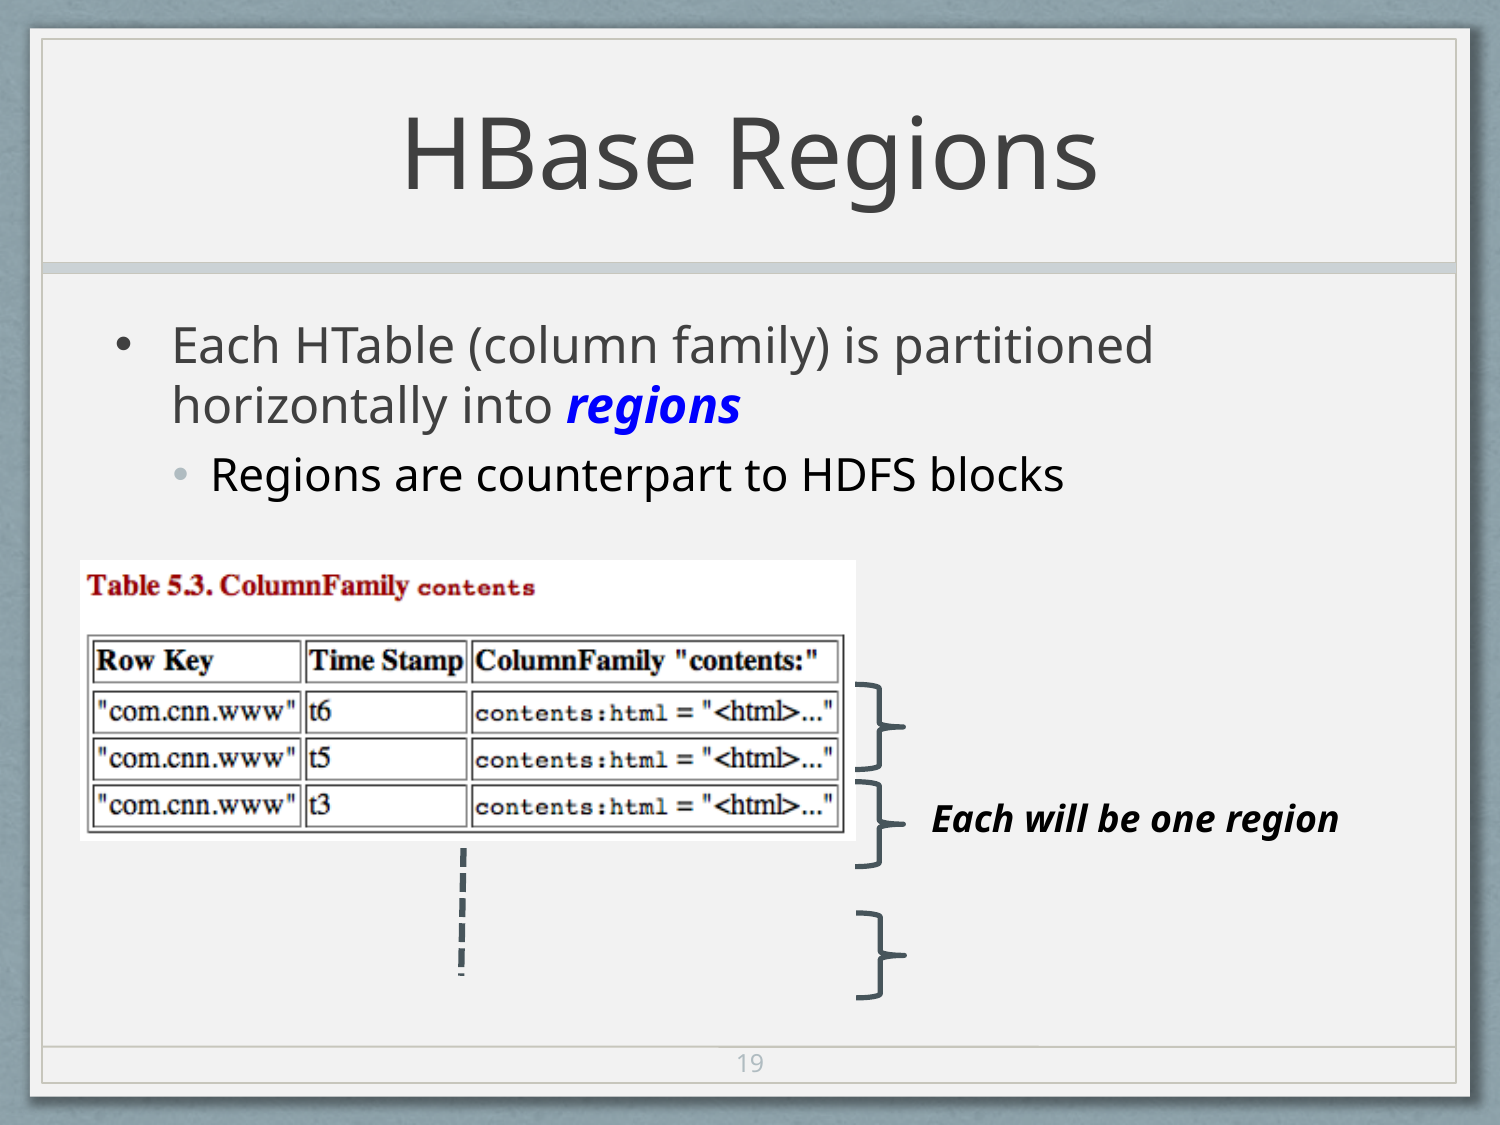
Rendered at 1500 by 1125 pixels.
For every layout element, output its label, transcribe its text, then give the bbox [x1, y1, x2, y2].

slide_number 19 [687, 1042, 813, 1088]
title HBase Regions [147, 39, 1353, 261]
text_box [856, 910, 907, 1001]
picture [79, 560, 856, 841]
list Each HTable (column family) is partitioned horizontally into regions Regions are counterpart to HDFS blocks [99, 305, 1404, 522]
text_box [870, 682, 906, 772]
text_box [460, 847, 464, 977]
text_box [855, 779, 906, 870]
text_box Each will be one region [916, 787, 1355, 848]
